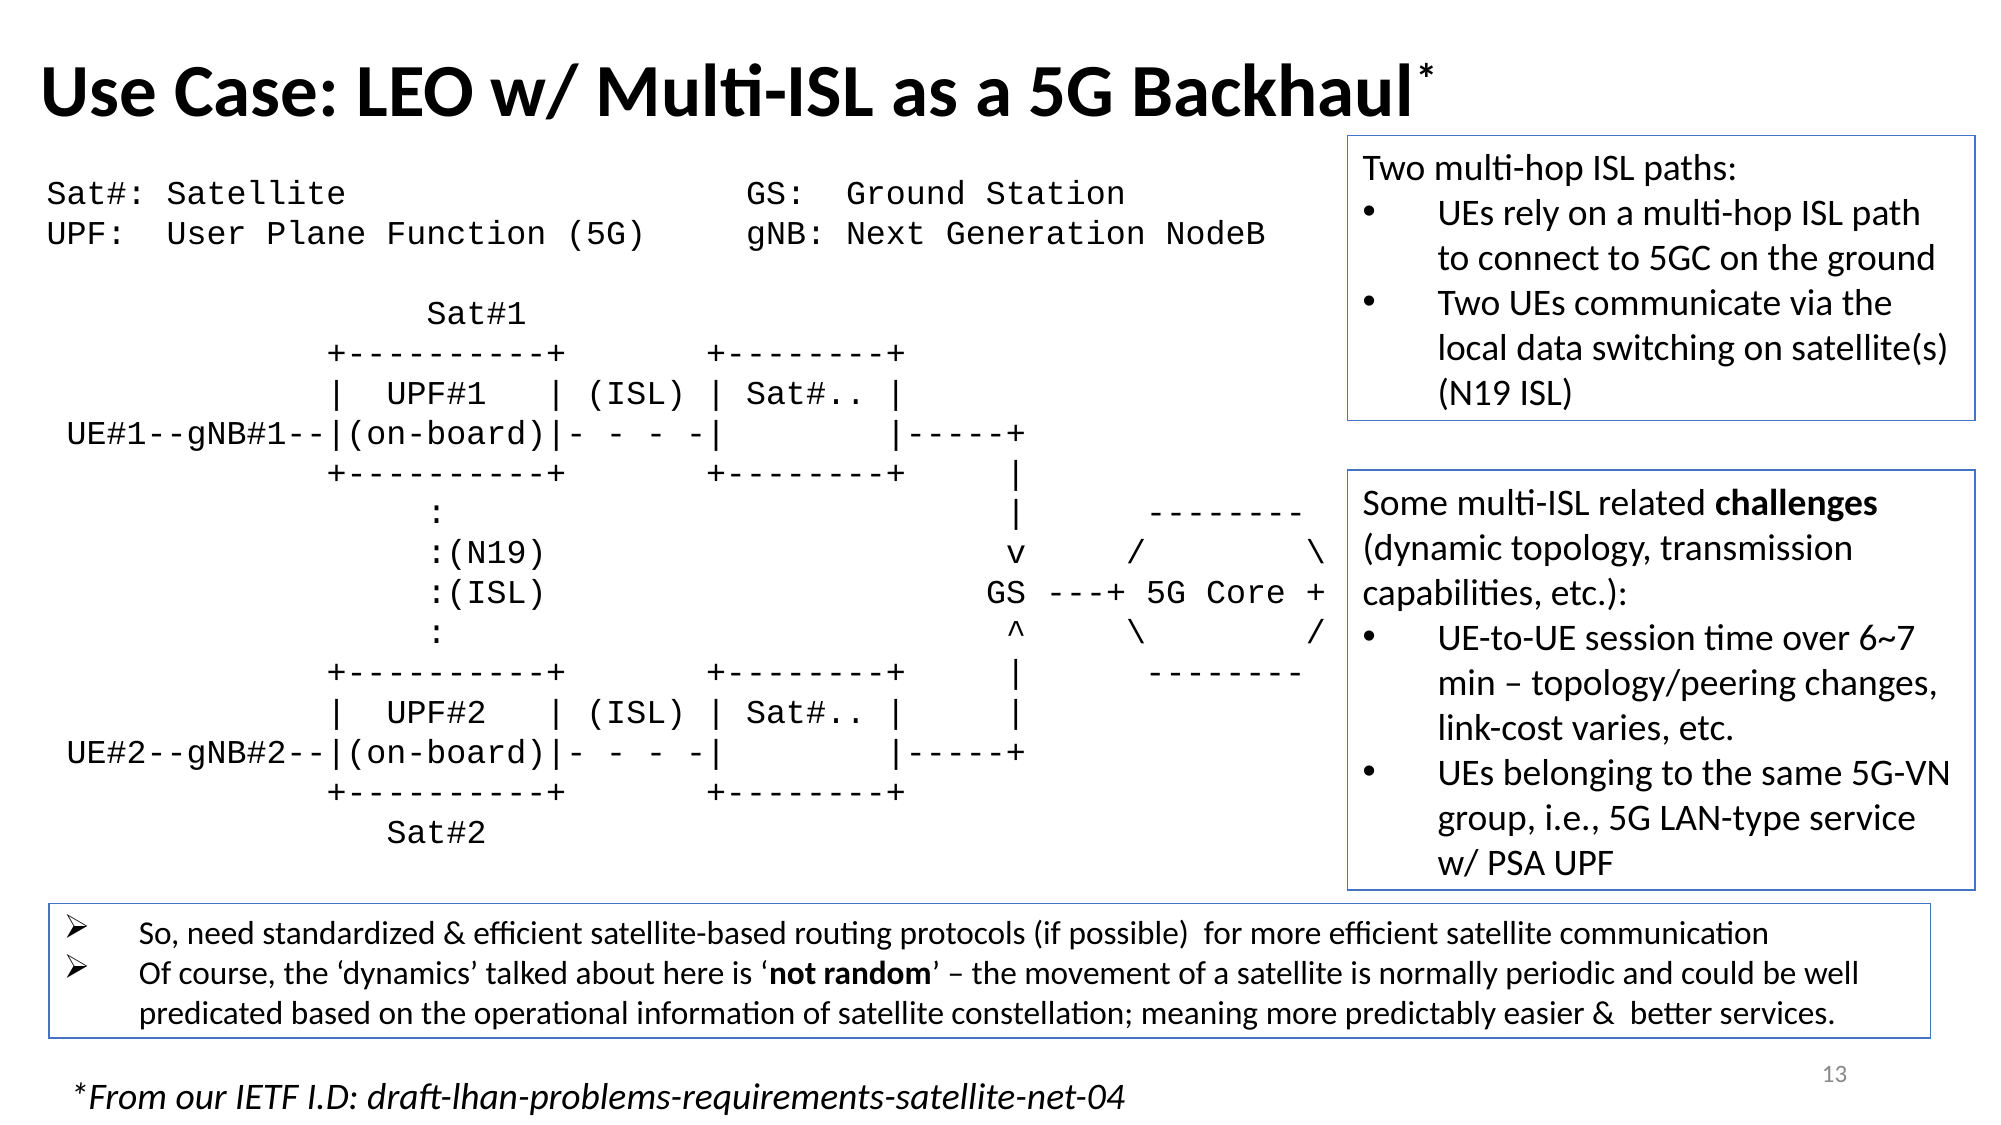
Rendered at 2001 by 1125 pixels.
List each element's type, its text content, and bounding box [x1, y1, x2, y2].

slide_number 13 [1412, 1042, 1863, 1103]
text_box Sat#: Satellite GS: Ground Station UPF: User Plane Function (5G) gNB: Next Generation NodeB Sat#1 +----------+ +--------+ | UPF#1 | (ISL) | Sat#.. | UE#1--gNB#1--|(on-board)|- - - -| |-----+ +----------+ +--------+ | : | -------- :(N19) v / \ :(ISL) GS ---+ 5G Core + : ^ \ / +----------+ +--------+ | -------- | UPF#2 | (ISL) | Sat#.. | | UE#2--gNB#2--|(on-board)|- - - -| |-----+ +----------+ +--------+ Sat#2 [0, 163, 1458, 858]
title Use Case: LEO w/ Multi-ISL as a 5G Backhaul* [25, 20, 1526, 163]
text_box *From our IETF I.D: draft-lhan-problems-requirements-satellite-net-04 [55, 1064, 1141, 1124]
text_box Two multi-hop ISL paths: UEs rely on a multi-hop ISL path to connect to 5GC on the ground Two UEs communicate via the local data switching on satellite(s) (N19 ISL) [1347, 135, 1975, 421]
text_box Some multi-ISL related challenges (dynamic topology, transmission capabilities, etc.): UE-to-UE session time over 6~7 min – topology/peering changes, link-cost varies, etc. UEs belonging to the same 5G-VN group, i.e., 5G LAN-type service w/ PSA UPF [1347, 470, 1975, 890]
text_box So, need standardized & efficient satellite-based routing protocols (if possible) for more efficient satellite communication Of course, the ‘dynamics’ talked about here is ‘not random’ – the movement of a satellite is normally periodic and could be well predicated based on the operational information of satellite constellation; meaning more predictably easier & better services. [49, 903, 1931, 1039]
